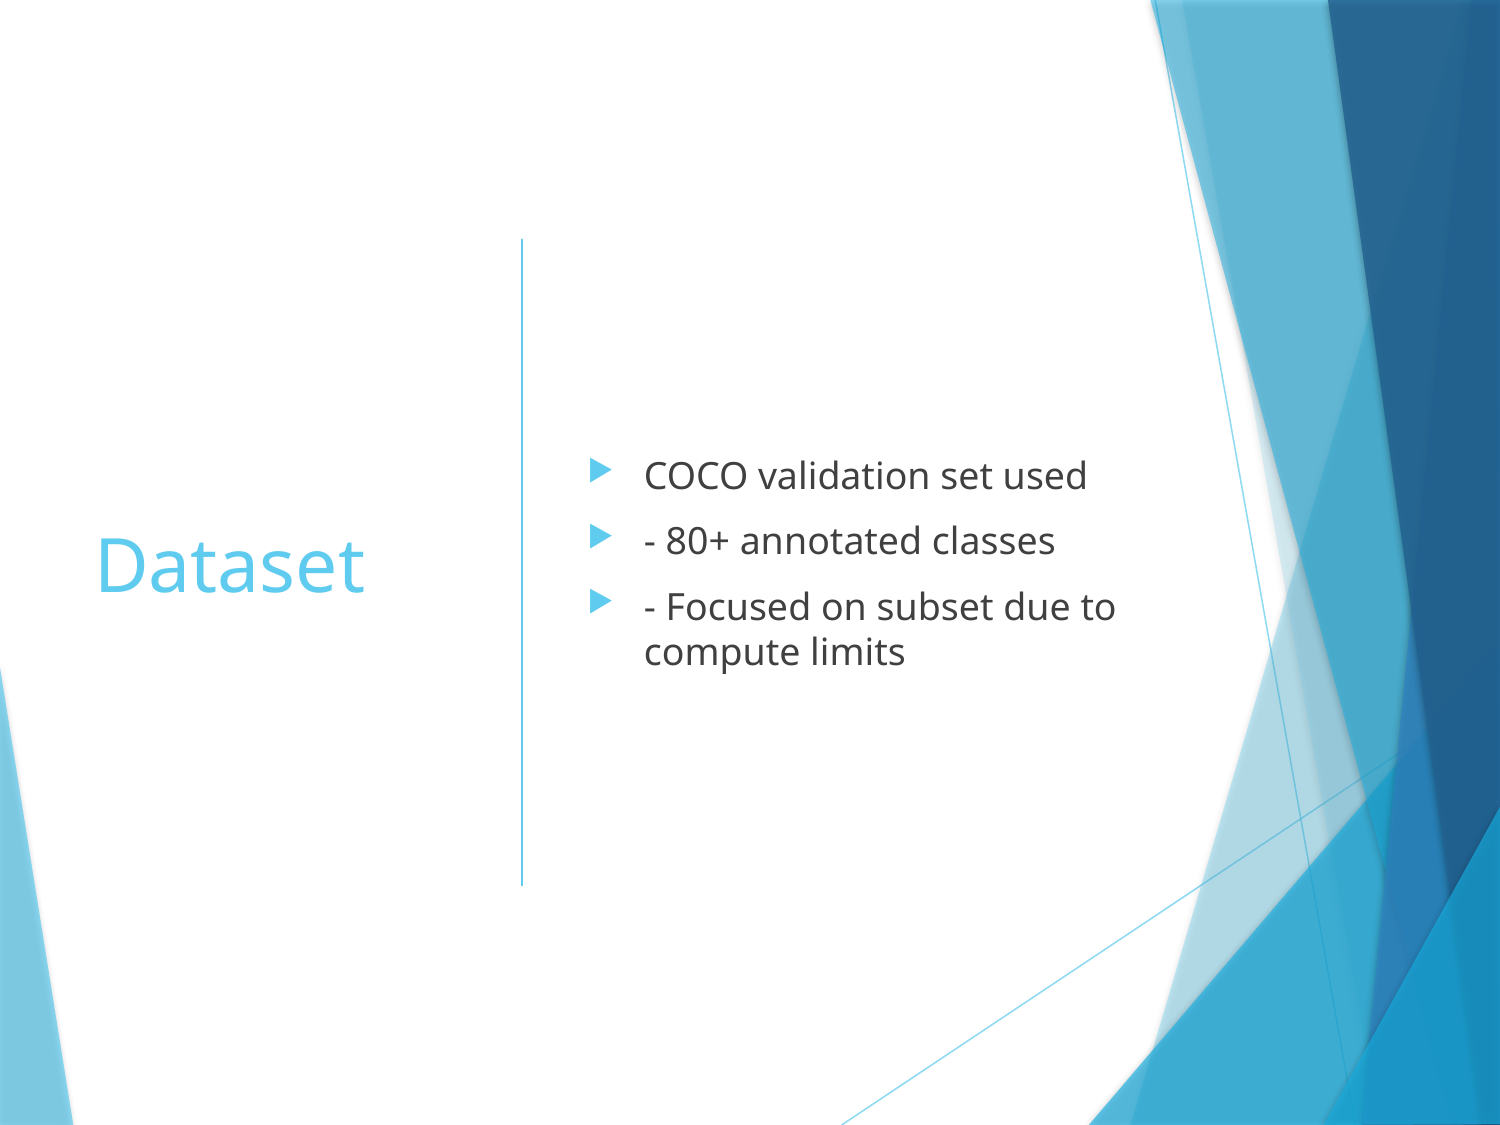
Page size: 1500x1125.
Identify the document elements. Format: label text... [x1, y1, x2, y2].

list COCO validation set used - 80+ annotated classes - Focused on subset due to compute limits [572, 133, 1141, 991]
title Dataset [79, 133, 494, 991]
